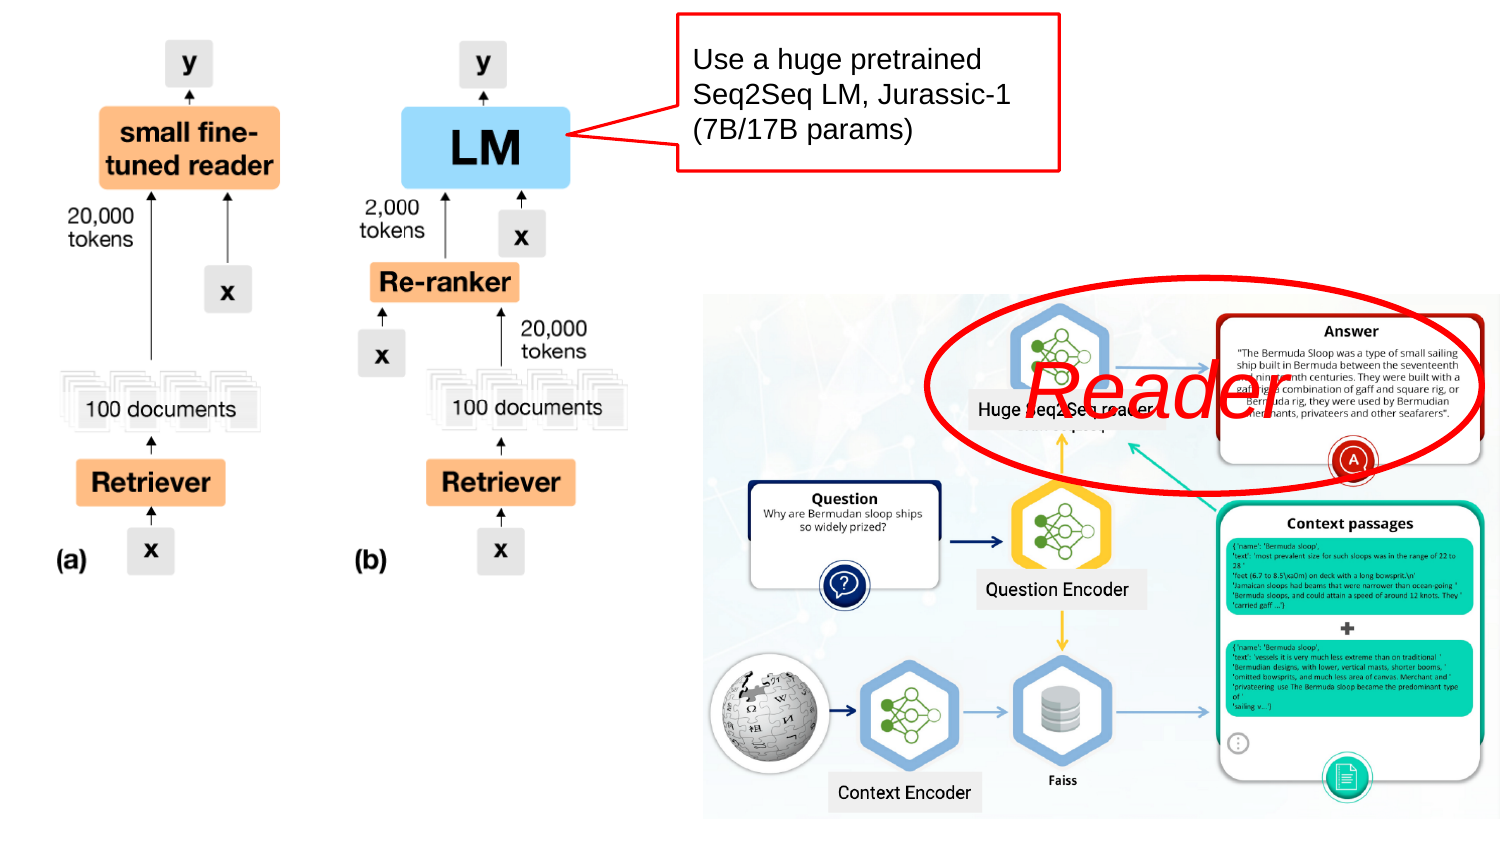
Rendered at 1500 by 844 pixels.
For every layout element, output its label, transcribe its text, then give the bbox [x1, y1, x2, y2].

picture [12, 1, 650, 601]
text_box Reader [1062, 277, 1347, 293]
text_box Use a huge pretrained Seq2Seq LM, Jurassic-1 (7B/17B params) [654, 13, 1060, 171]
picture [703, 294, 1500, 819]
